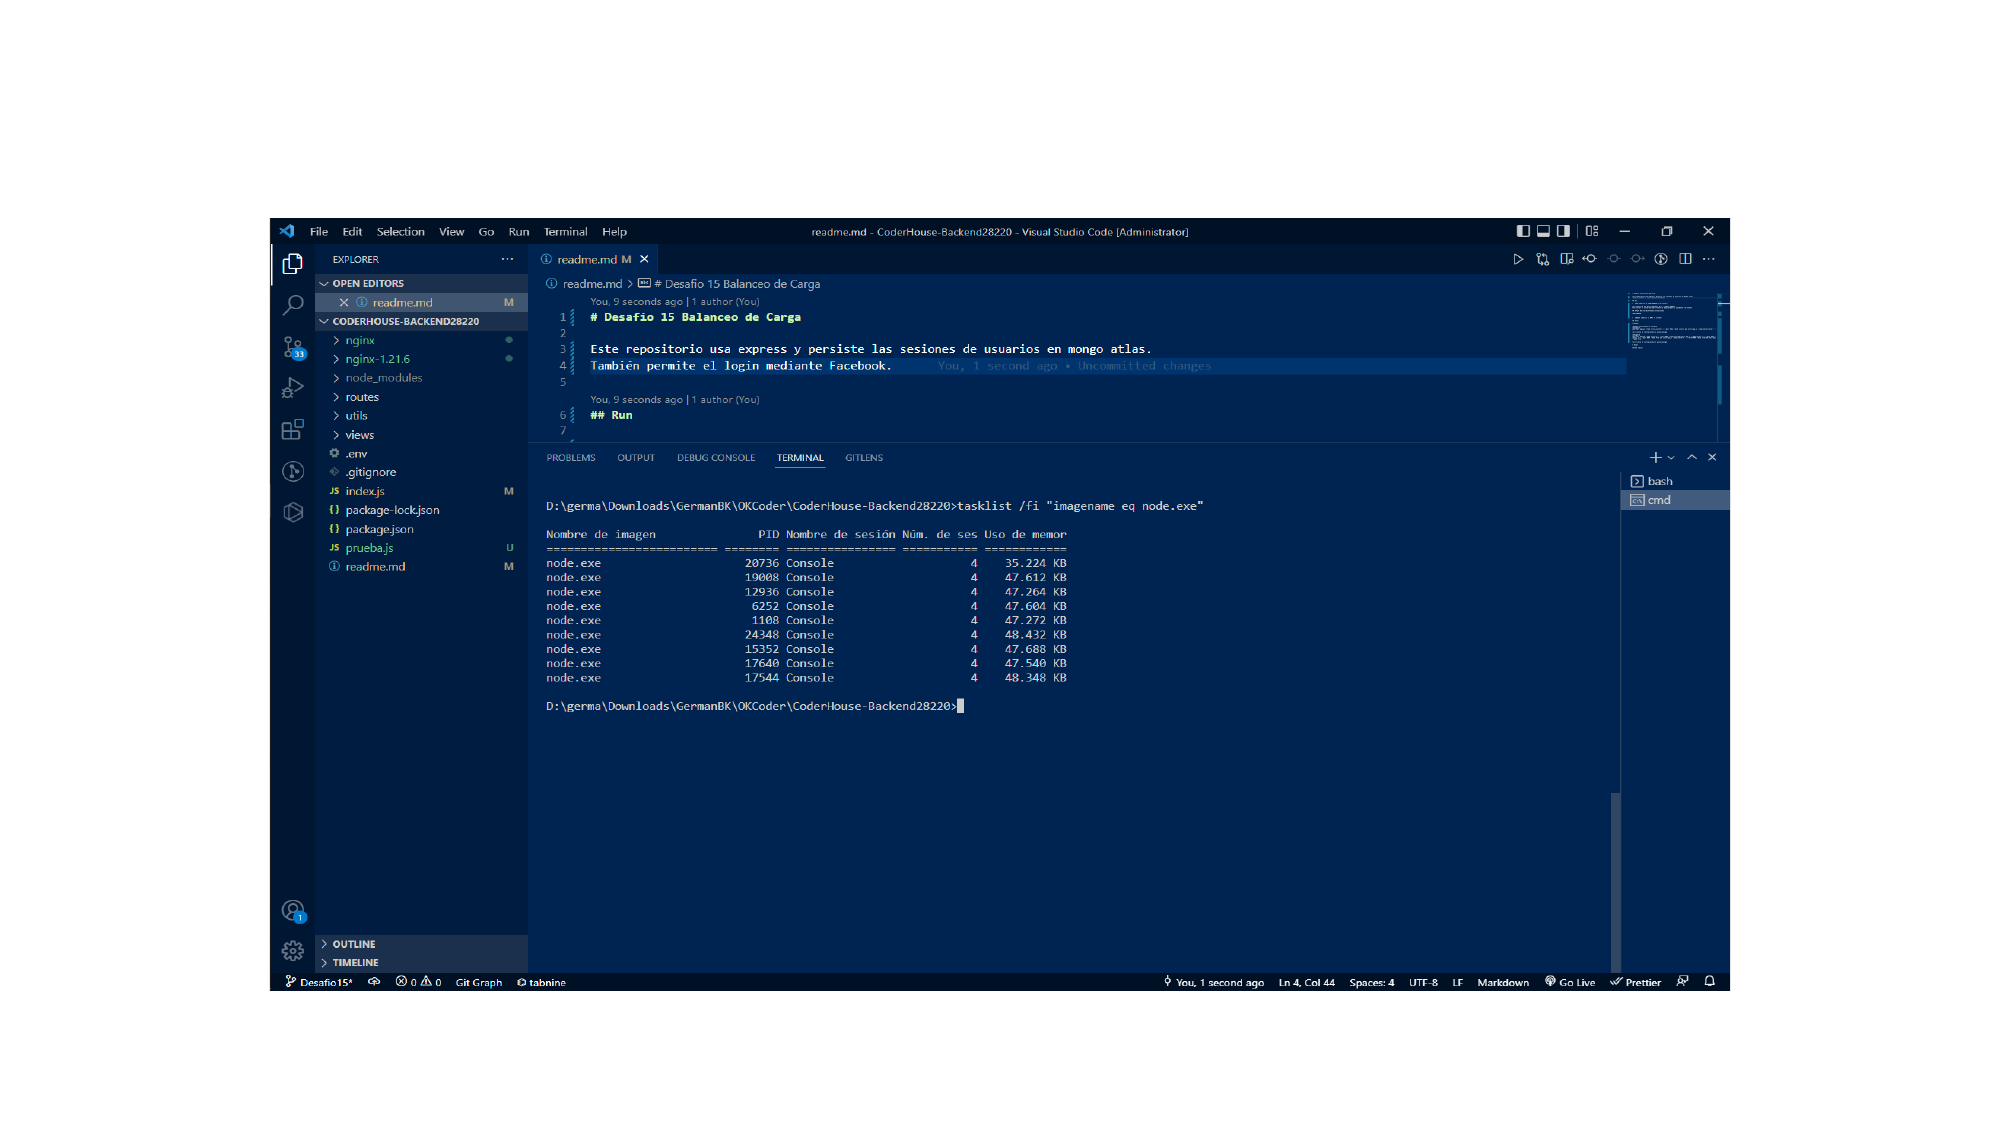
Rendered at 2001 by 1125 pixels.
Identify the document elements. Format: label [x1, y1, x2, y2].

picture [269, 218, 1731, 991]
